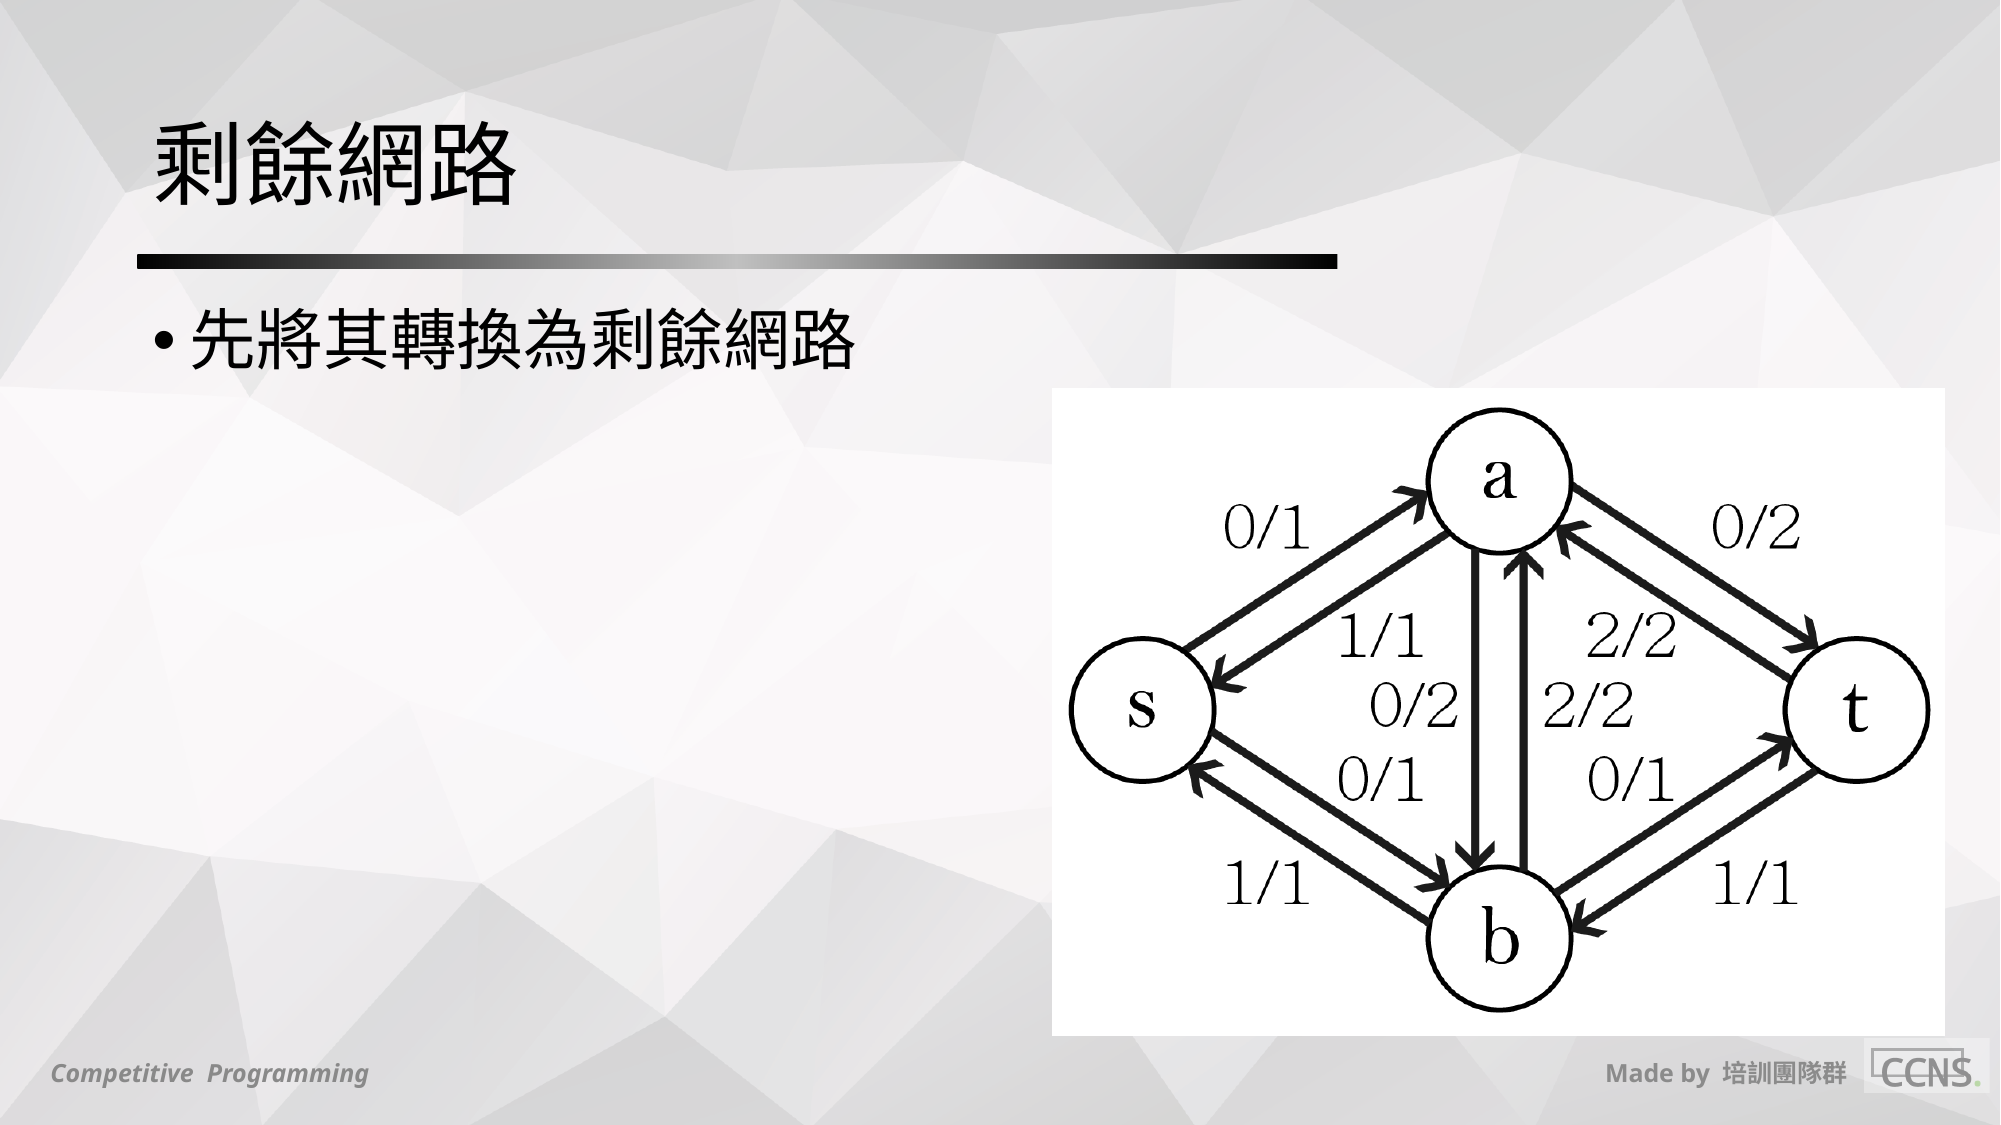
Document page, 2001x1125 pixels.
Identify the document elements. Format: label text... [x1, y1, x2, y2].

picture [0, 0, 2000, 1125]
title 剩餘網路 [137, 59, 1863, 278]
list 先將其轉換為剩餘網路 [137, 299, 1863, 1014]
